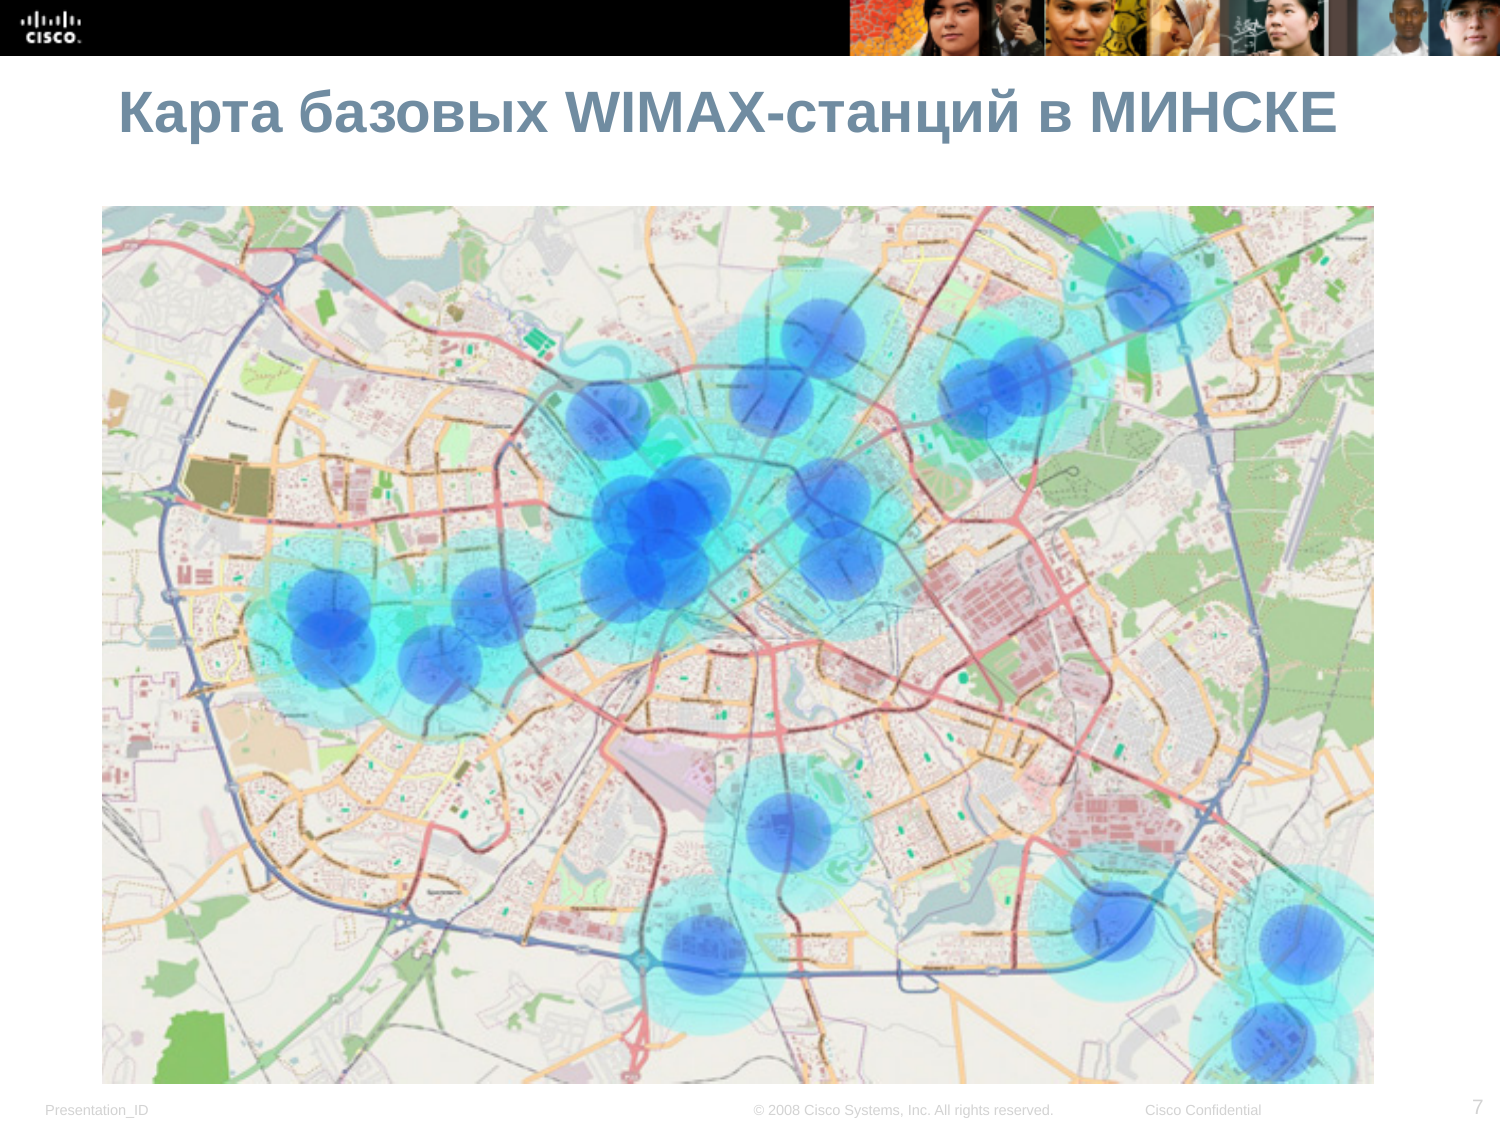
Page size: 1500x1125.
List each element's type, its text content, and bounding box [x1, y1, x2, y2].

picture [0, 0, 1500, 56]
picture [102, 206, 1375, 1084]
title Карта базовых WIMAX-станций в МИНСКЕ [104, 61, 1442, 153]
